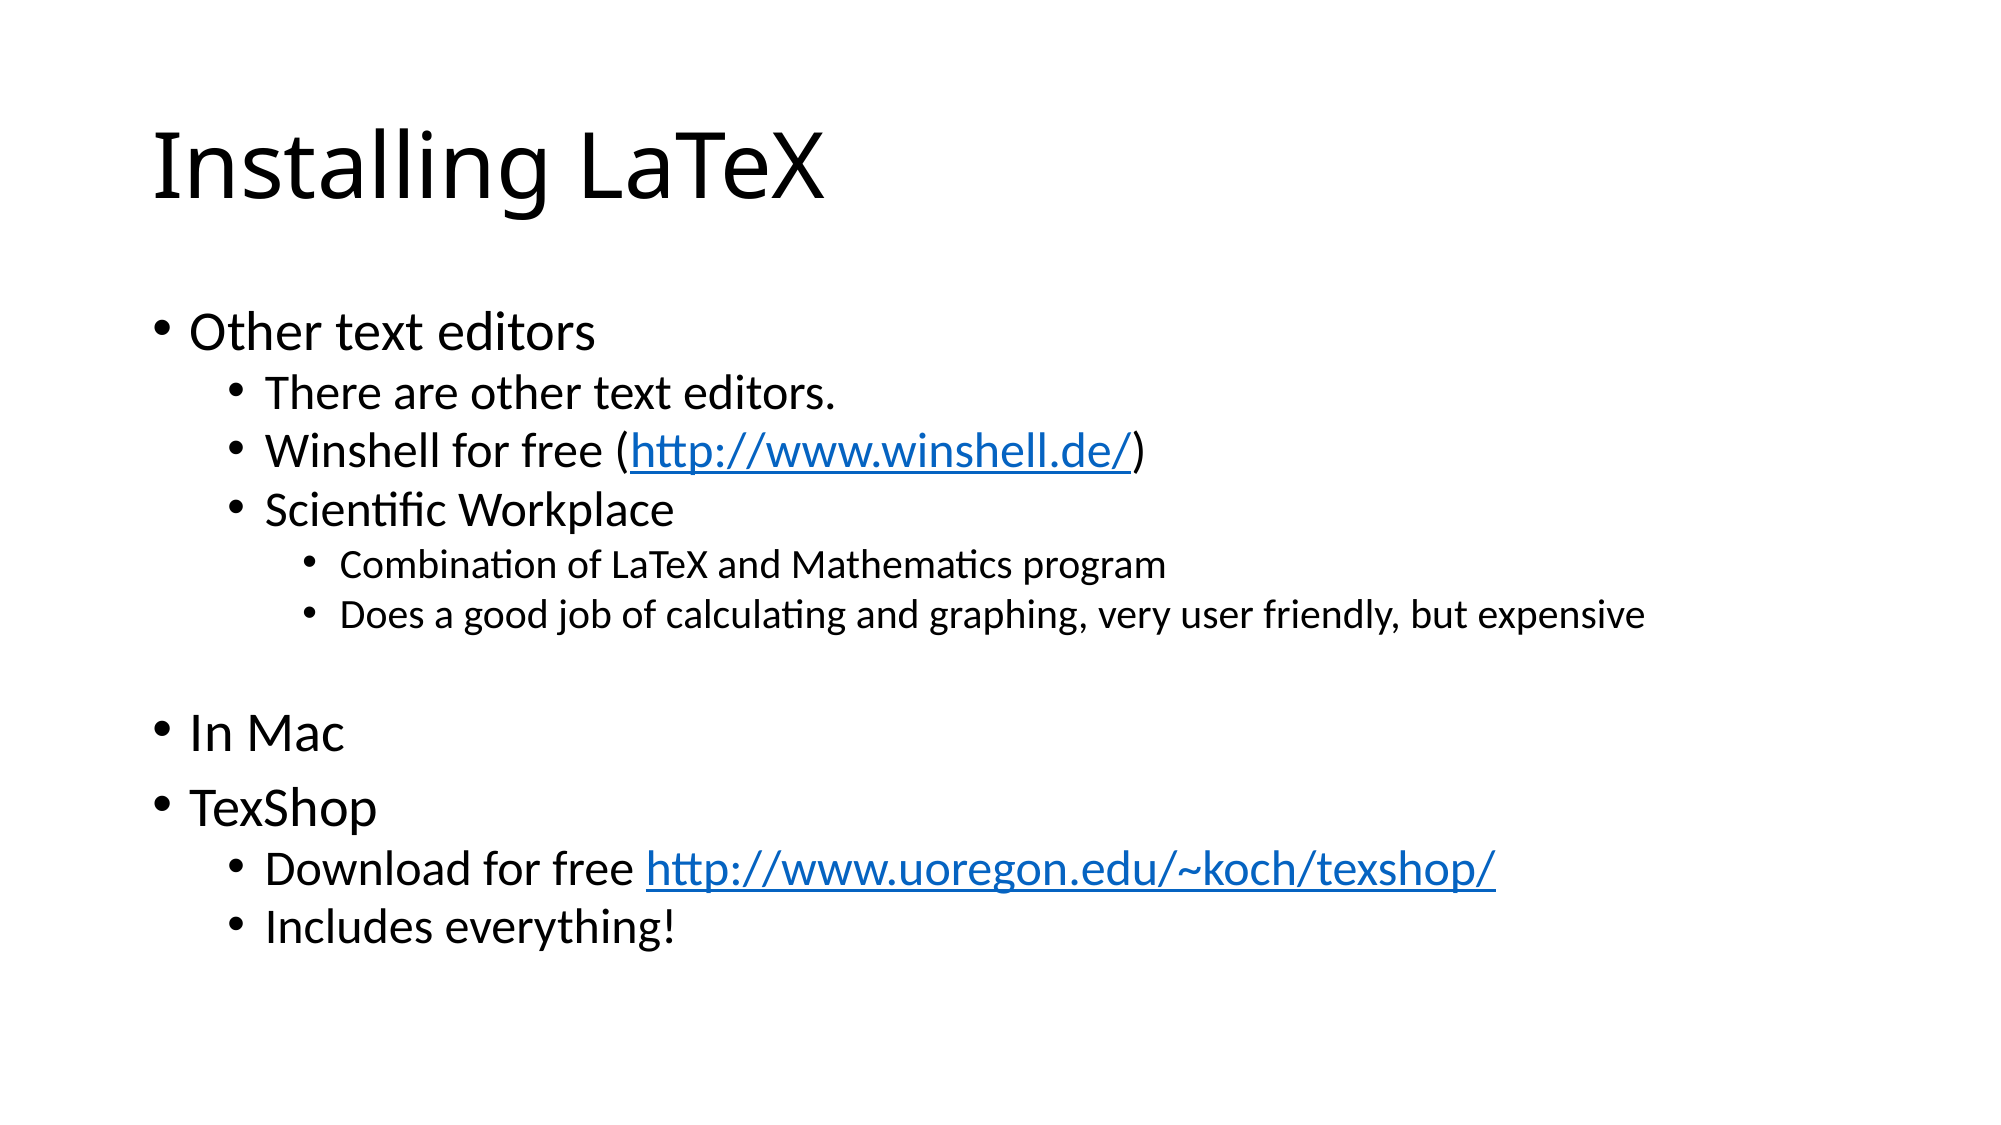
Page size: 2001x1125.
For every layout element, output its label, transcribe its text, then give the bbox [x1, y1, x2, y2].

title Installing LaTeX [137, 59, 1863, 278]
list Other text editors There are other text editors. Winshell for free (http://www.winshell.de/) Scientific Workplace Combination of LaTeX and Mathematics program Does a good job of calculating and graphing, very user friendly, but expensive In Mac TexShop Download for free http://www.uoregon.edu/~koch/texshop/ Includes everything! [137, 299, 1863, 1014]
